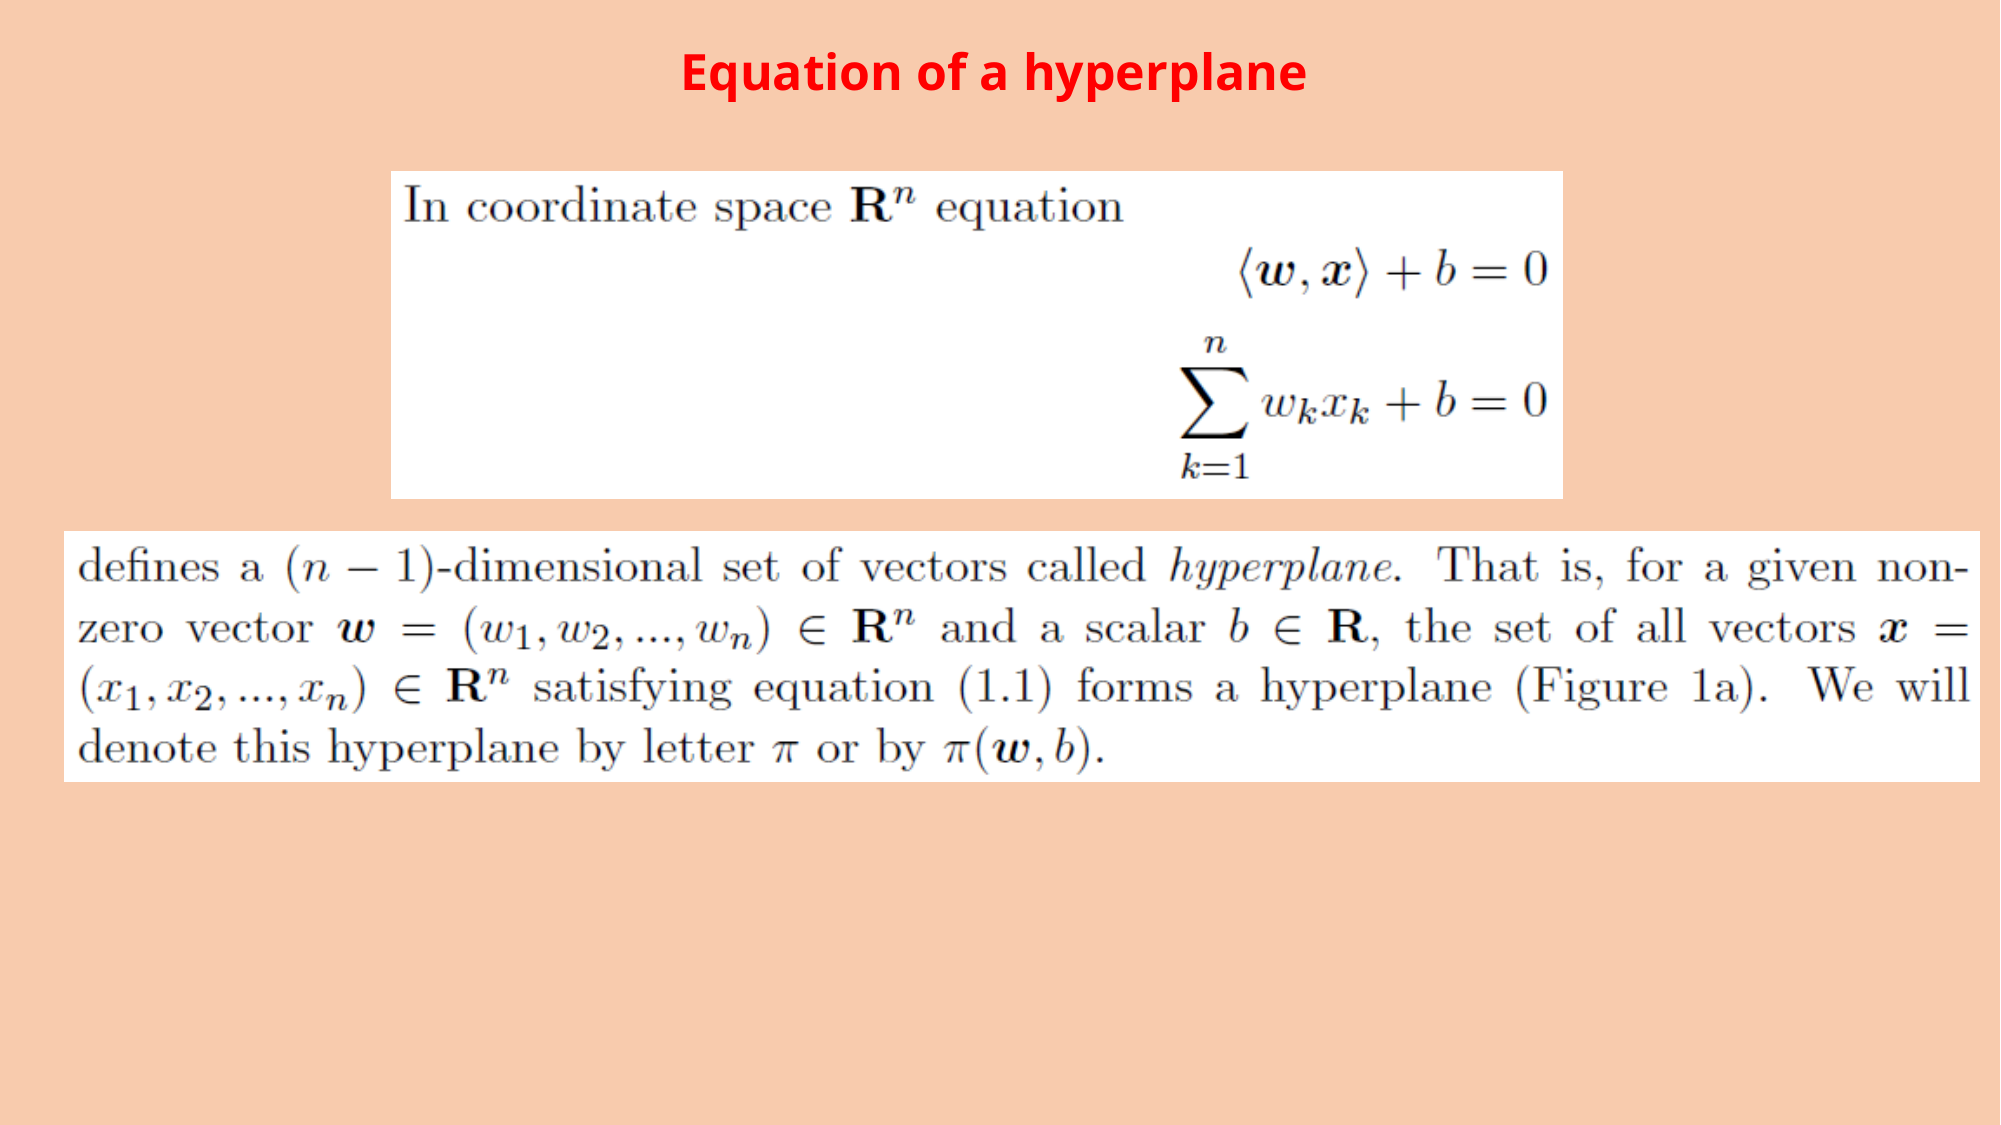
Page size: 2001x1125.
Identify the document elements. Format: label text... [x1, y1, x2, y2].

picture [64, 531, 1980, 782]
picture [391, 171, 1563, 499]
text_box Equation of a hyperplane [120, 33, 1869, 108]
